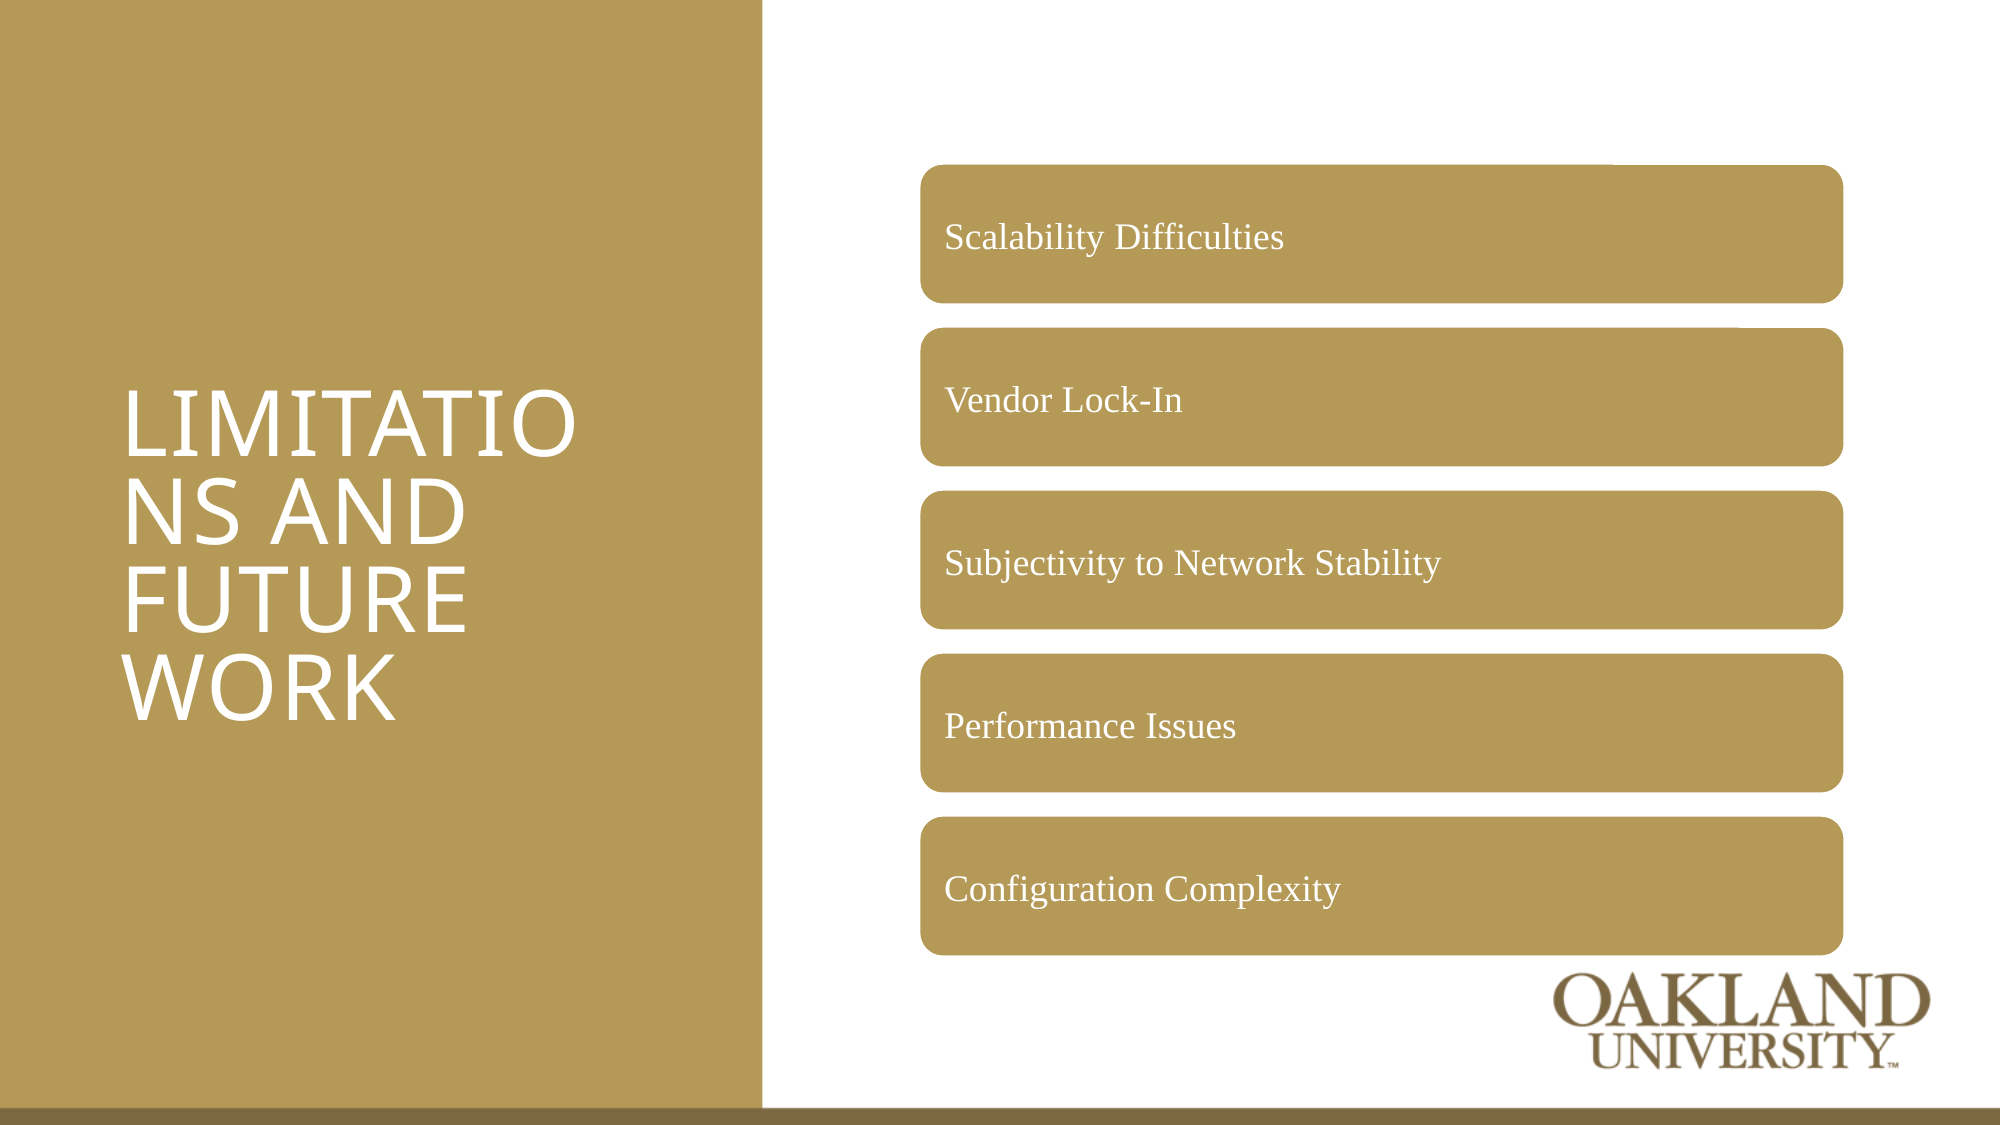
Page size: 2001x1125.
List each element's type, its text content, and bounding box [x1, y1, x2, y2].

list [918, 156, 1845, 964]
title Limitations and Future Work [105, 105, 666, 968]
picture [0, 971, 2000, 1125]
text_box [0, 0, 764, 969]
